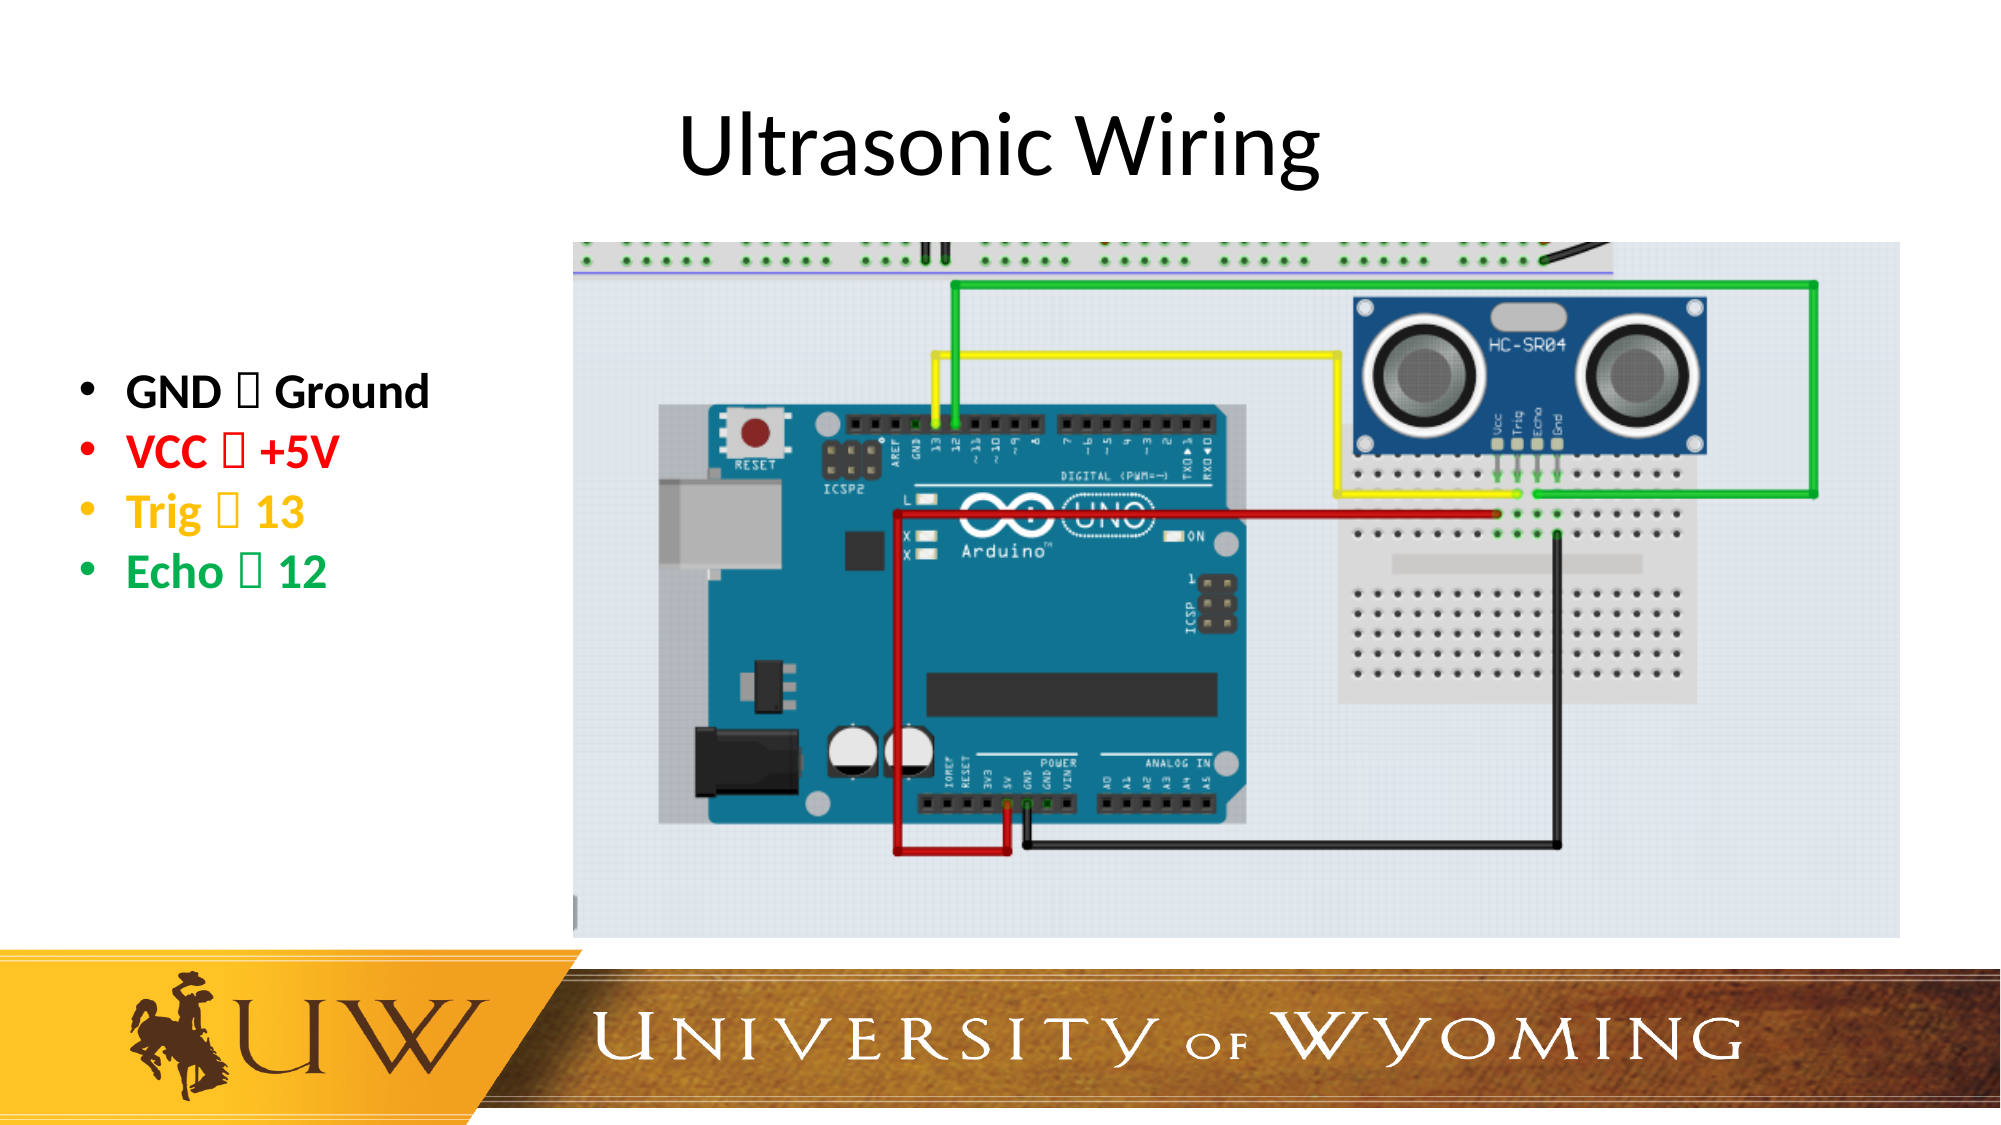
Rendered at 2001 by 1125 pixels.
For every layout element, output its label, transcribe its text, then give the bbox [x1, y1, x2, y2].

picture [0, 242, 2001, 1125]
text_box GND  Ground VCC  +5V Trig  13 Echo  12 [64, 351, 568, 606]
title Ultrasonic Wiring [99, 45, 1900, 233]
